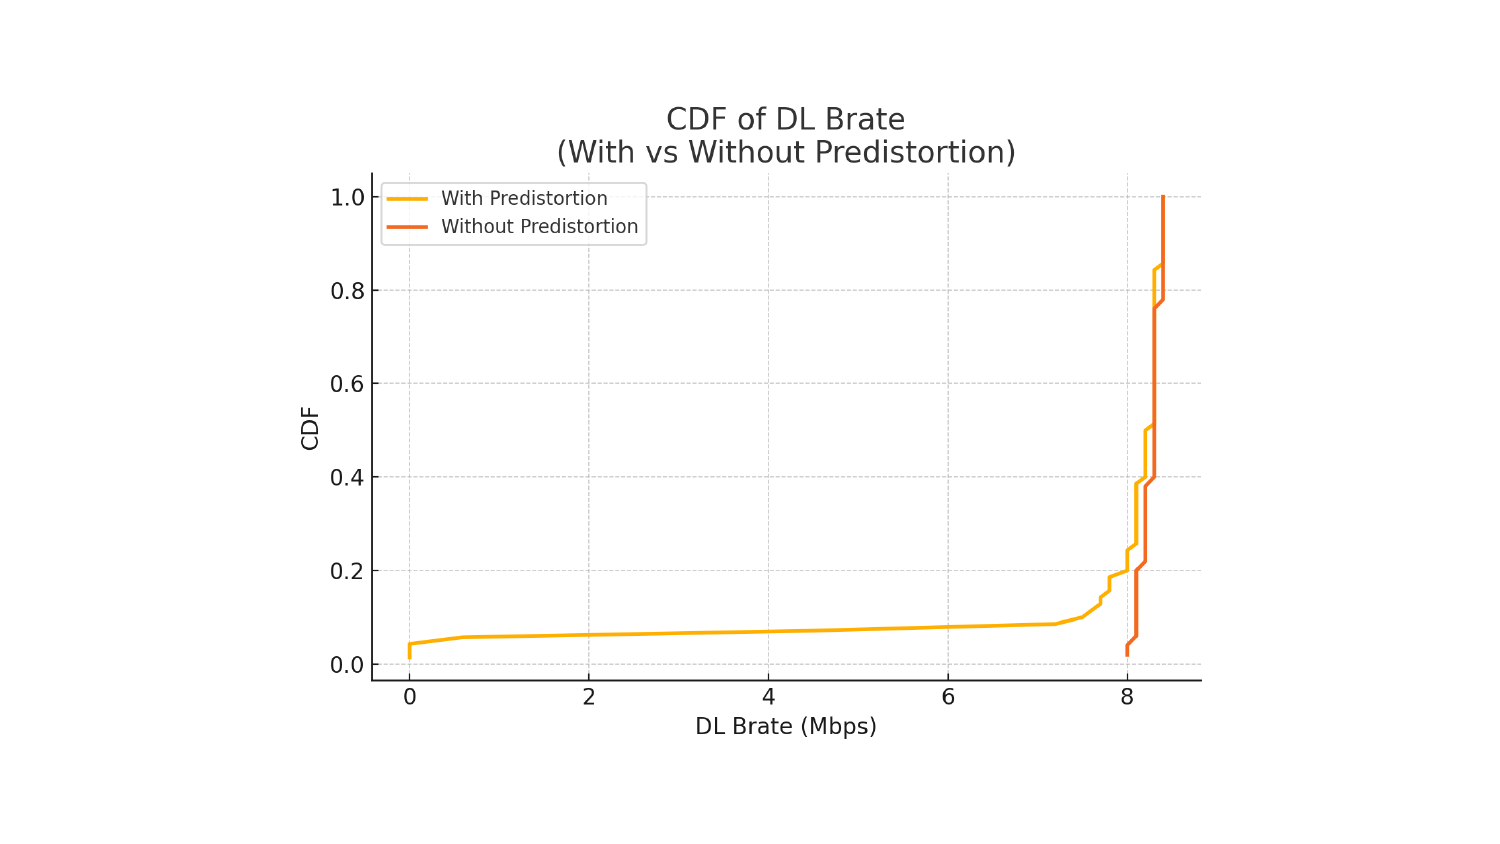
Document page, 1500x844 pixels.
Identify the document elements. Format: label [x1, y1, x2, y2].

picture [285, 92, 1214, 752]
